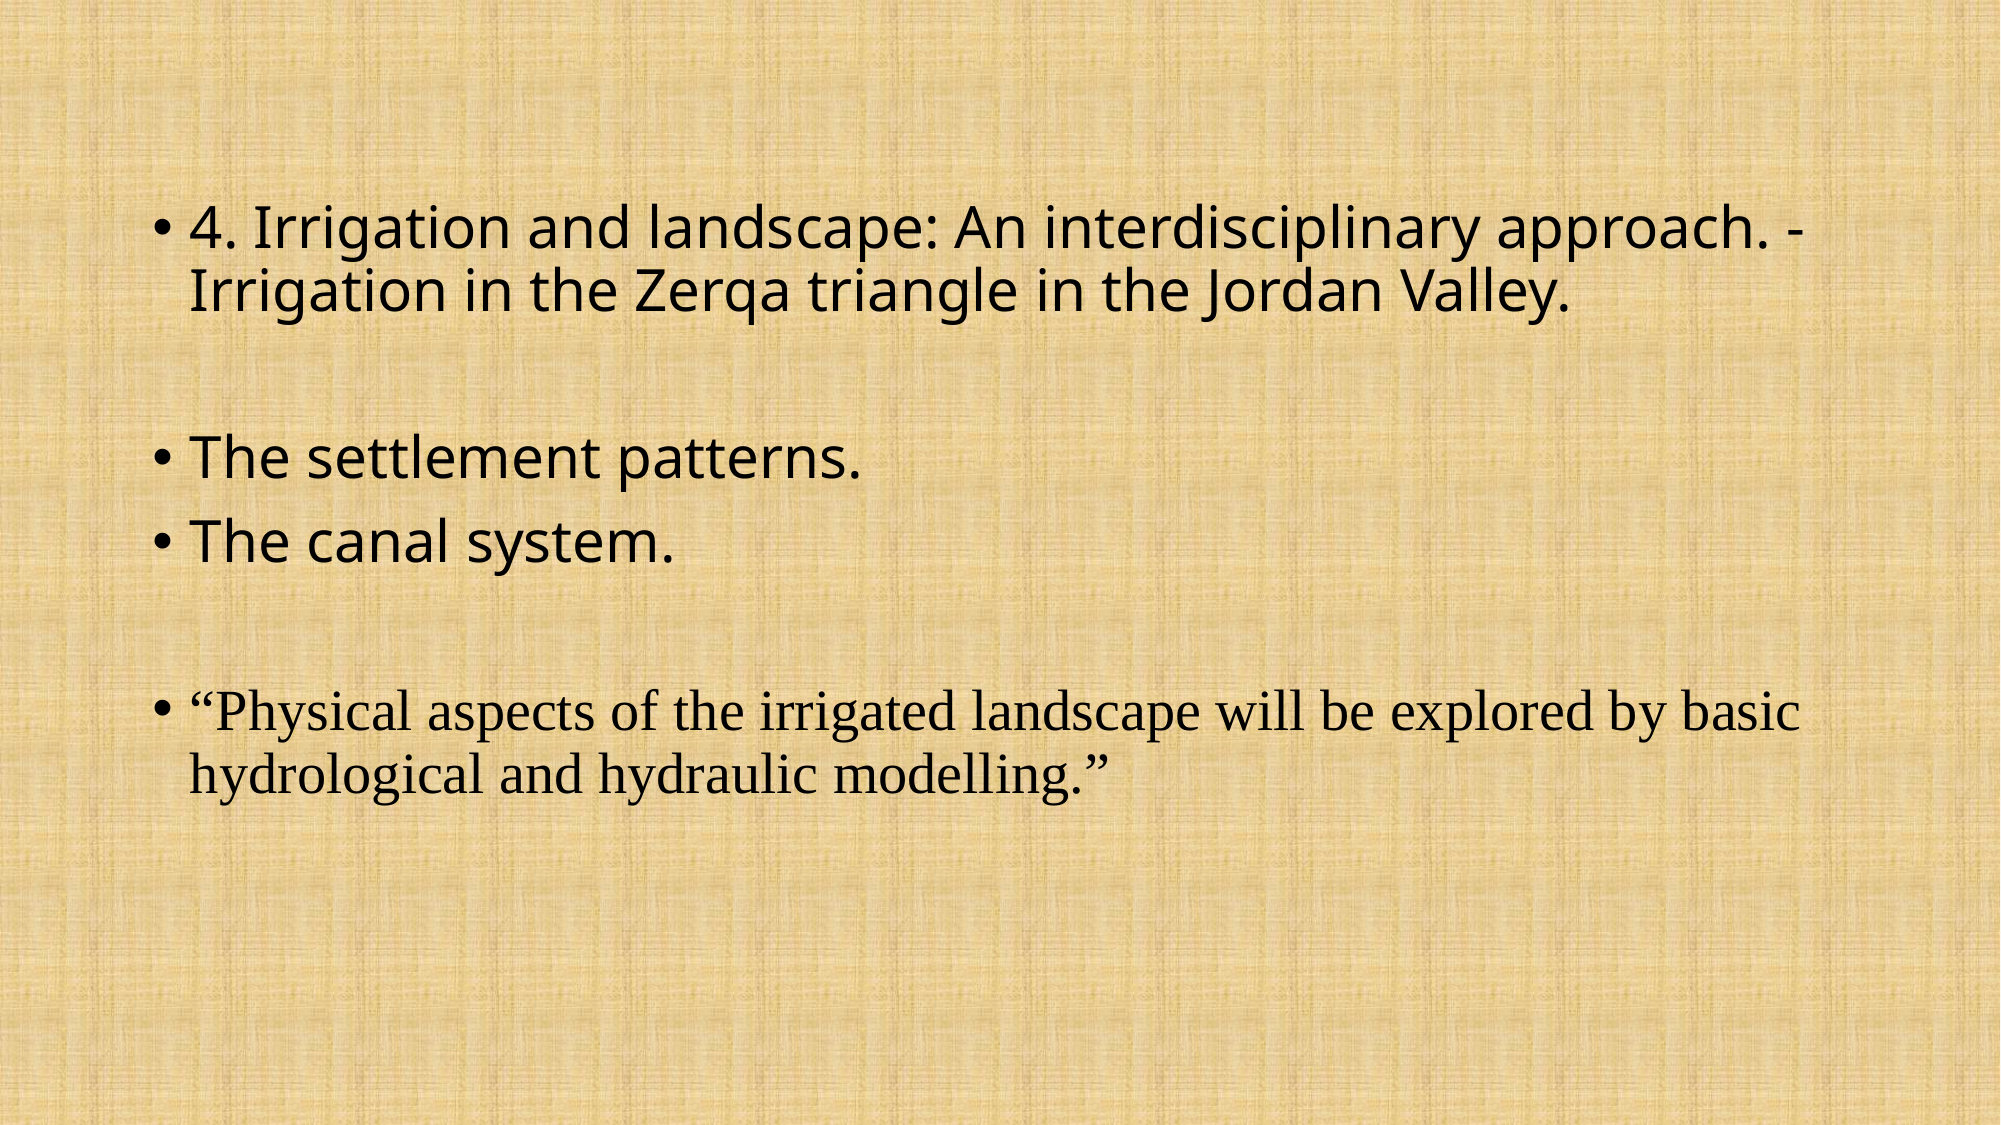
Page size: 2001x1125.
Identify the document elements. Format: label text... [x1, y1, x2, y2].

list 4. Irrigation and landscape: An interdisciplinary approach. - Irrigation in the Zerqa triangle in the Jordan Valley. The settlement patterns. The canal system. “Physical aspects of the irrigated landscape will be explored by basic hydrological and hydraulic modelling.” [137, 190, 1863, 1014]
picture [0, 0, 2001, 1125]
